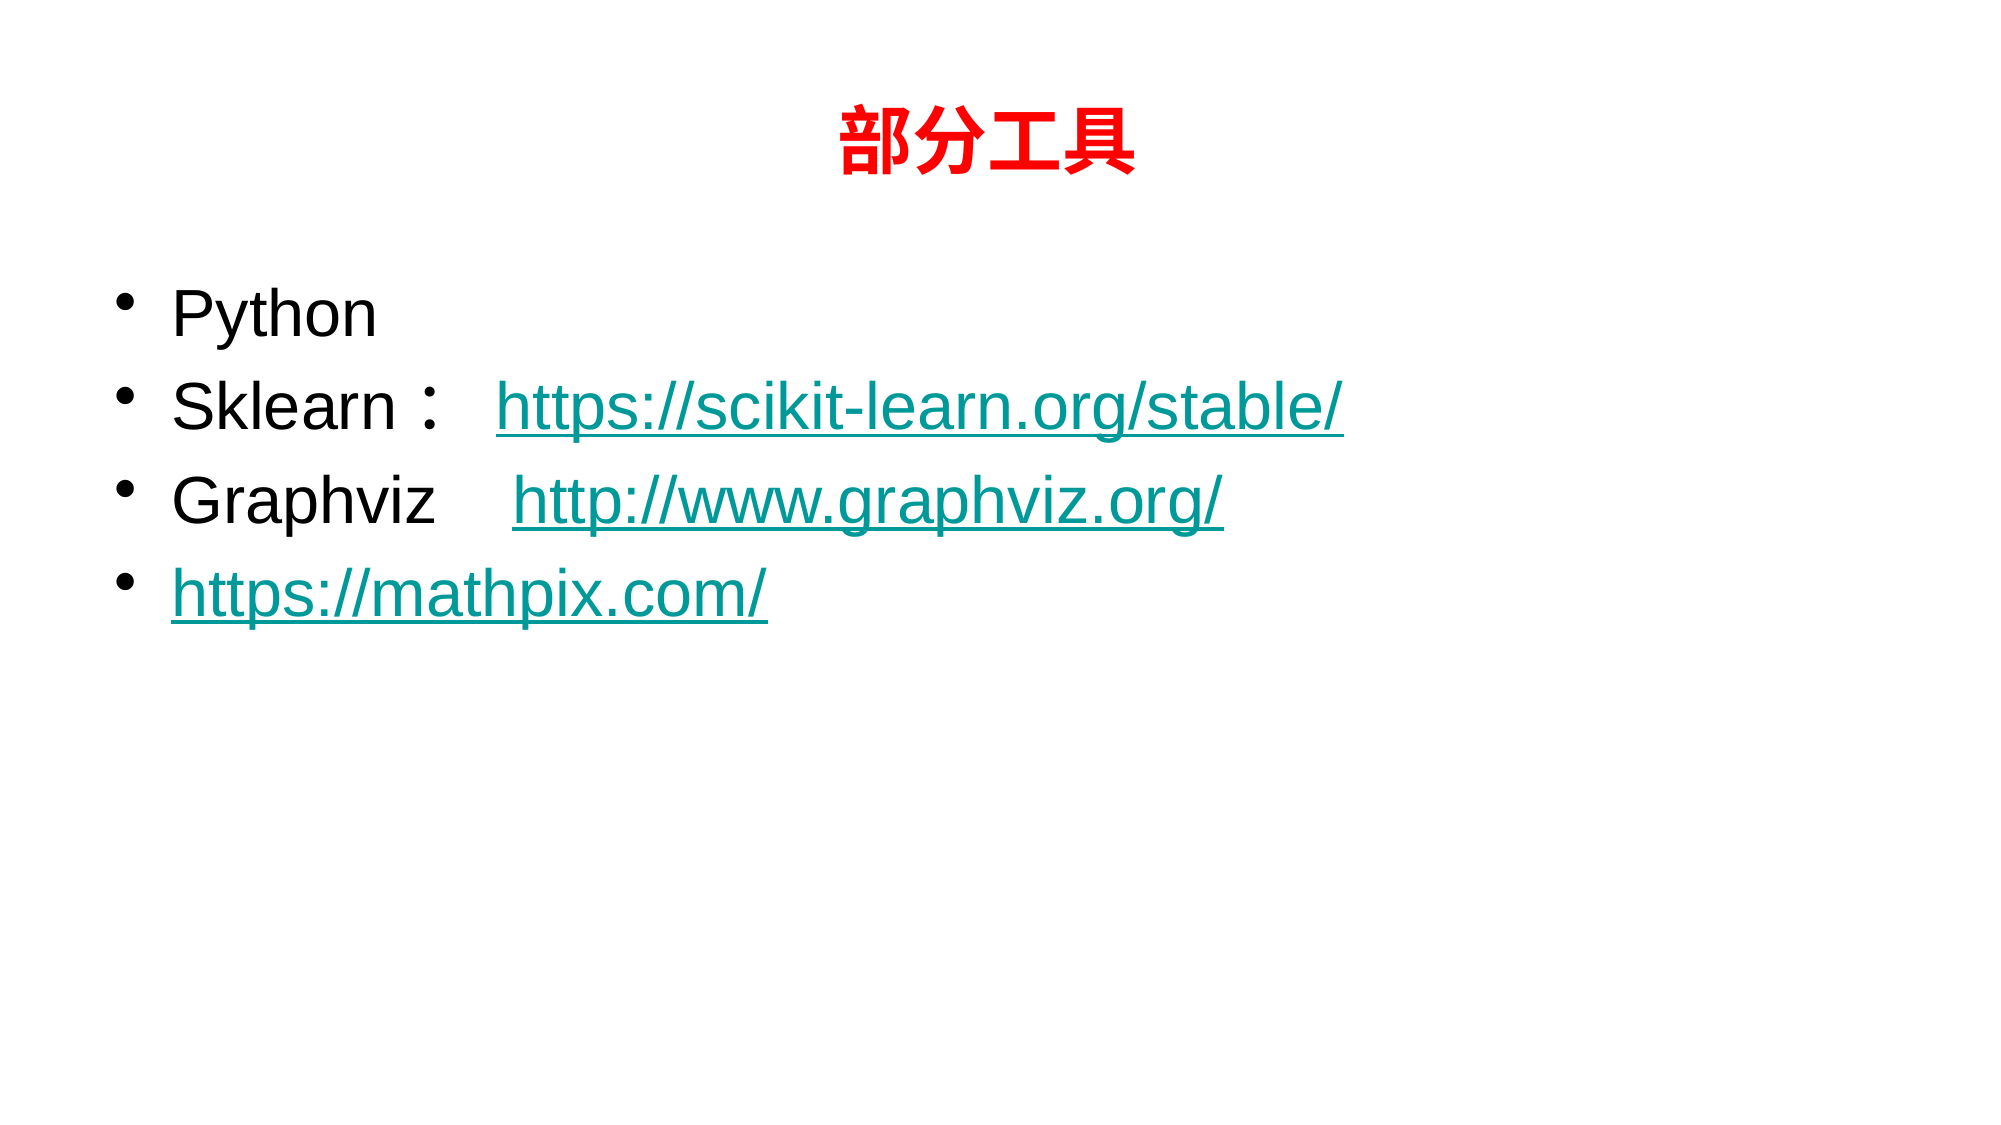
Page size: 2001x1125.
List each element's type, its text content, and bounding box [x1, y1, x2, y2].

title 部分工具 [249, 45, 1725, 233]
list Python Sklearn：https://scikit-learn.org/stable/ Graphviz http://www.graphviz.org/ https://mathpix.com/ [99, 262, 1900, 1005]
